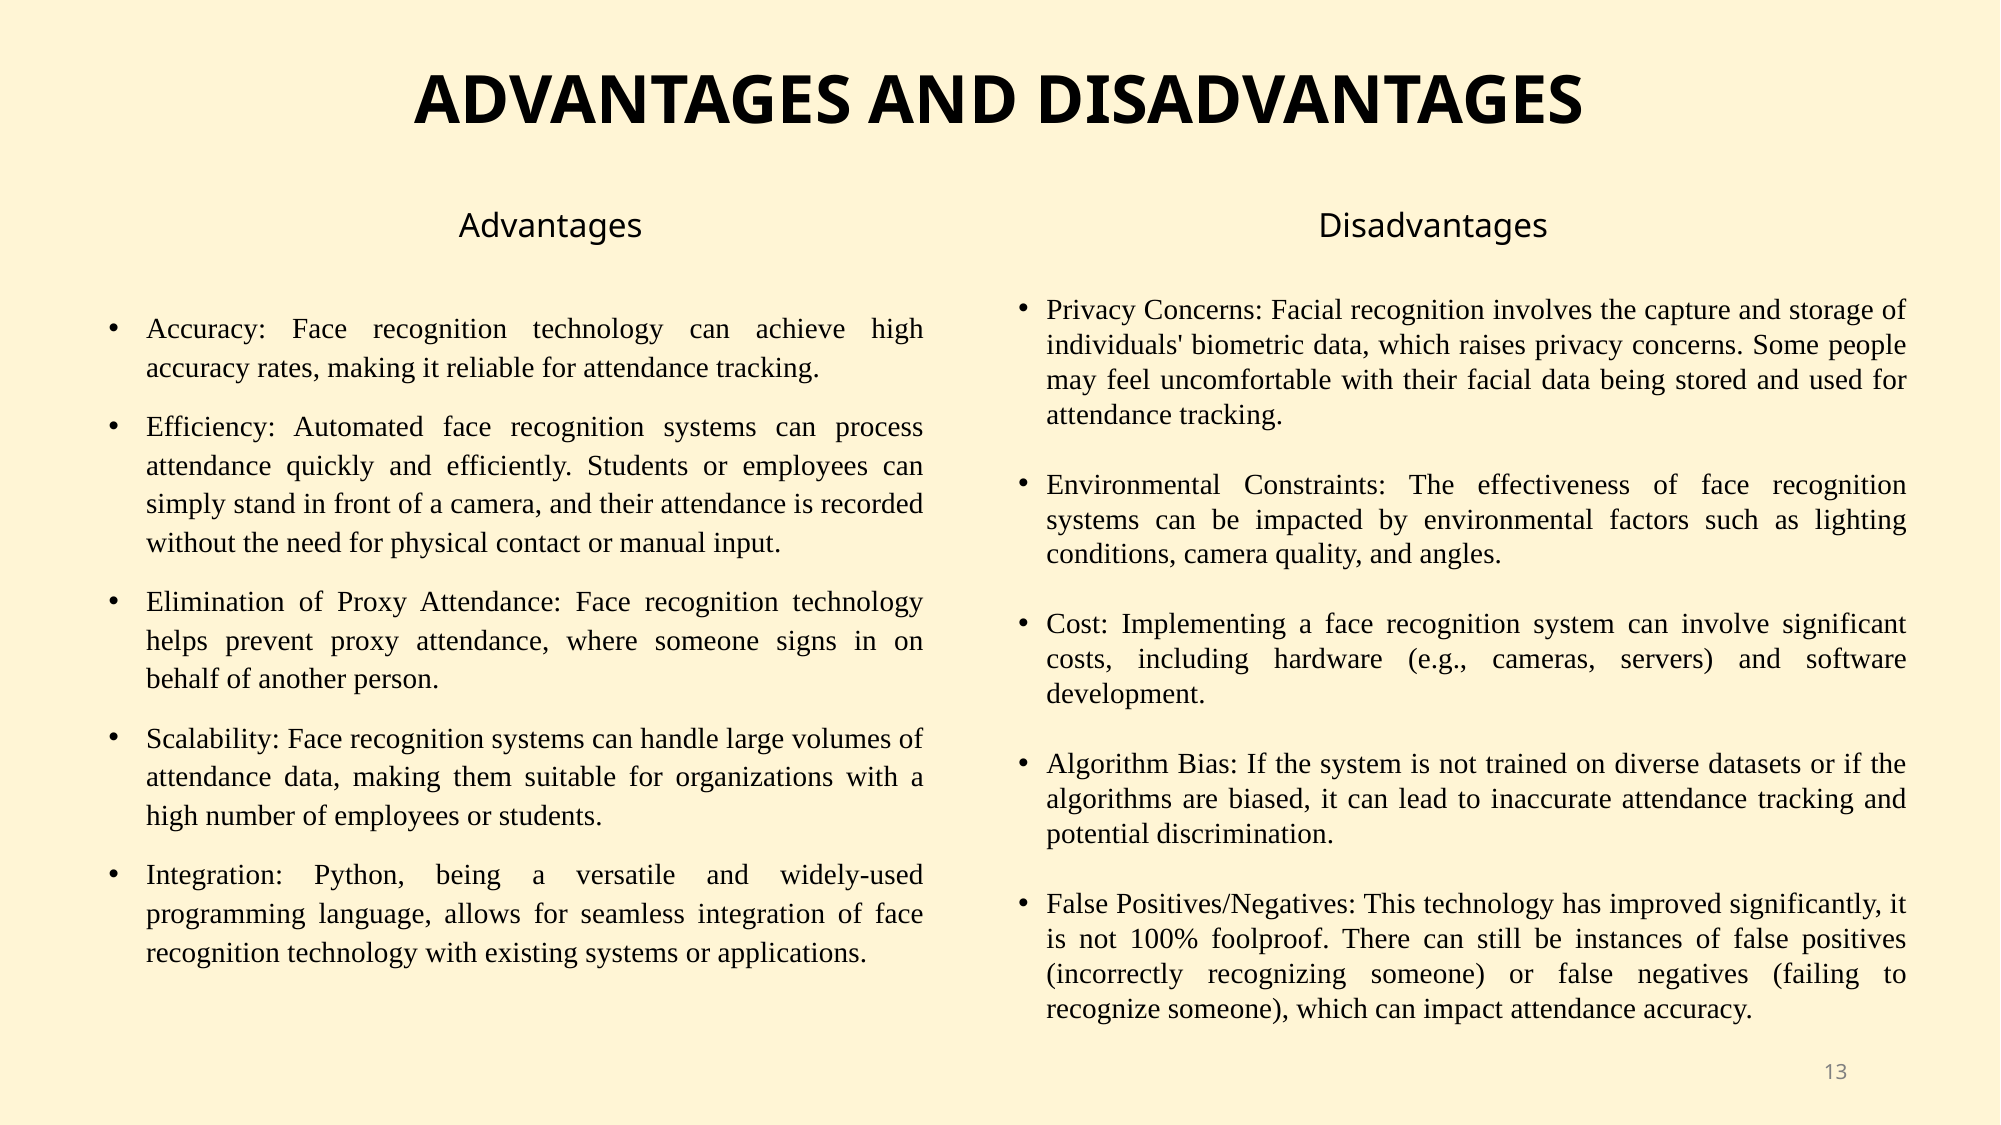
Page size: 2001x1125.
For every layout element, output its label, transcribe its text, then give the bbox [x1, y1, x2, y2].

list Accuracy: Face recognition technology can achieve high accuracy rates, making it reliable for attendance tracking. Efficiency: Automated face recognition systems can process attendance quickly and efficiently. Students or employees can simply stand in front of a camera, and their attendance is recorded without the need for physical contact or manual input. Elimination of Proxy Attendance: Face recognition technology helps prevent proxy attendance, where someone signs in on behalf of another person. Scalability: Face recognition systems can handle large volumes of attendance data, making them suitable for organizations with a high number of employees or students. Integration: Python, being a versatile and widely-used programming language, allows for seamless integration of face recognition technology with existing systems or applications. [93, 298, 940, 1036]
list Disadvantages [1008, 181, 1859, 272]
title ADVANTAGES AND DISADVANTAGES [137, 49, 1863, 155]
text_box Privacy Concerns: Facial recognition involves the capture and storage of individuals' biometric data, which raises privacy concerns. Some people may feel uncomfortable with their facial data being stored and used for attendance tracking. Environmental Constraints: The effectiveness of face recognition systems can be impacted by environmental factors such as lighting conditions, camera quality, and angles. Cost: Implementing a face recognition system can involve significant costs, including hardware (e.g., cameras, servers) and software development. Algorithm Bias: If the system is not trained on diverse datasets or if the algorithms are biased, it can lead to inaccurate attendance tracking and potential discrimination. False Positives/Negatives: This technology has improved significantly, it is not 100% foolproof. There can still be instances of false positives (incorrectly recognizing someone) or false negatives (failing to recognize someone), which can impact attendance accuracy. [1003, 282, 1923, 1032]
slide_number 13 [1412, 1042, 1863, 1103]
list Advantages [141, 181, 961, 272]
